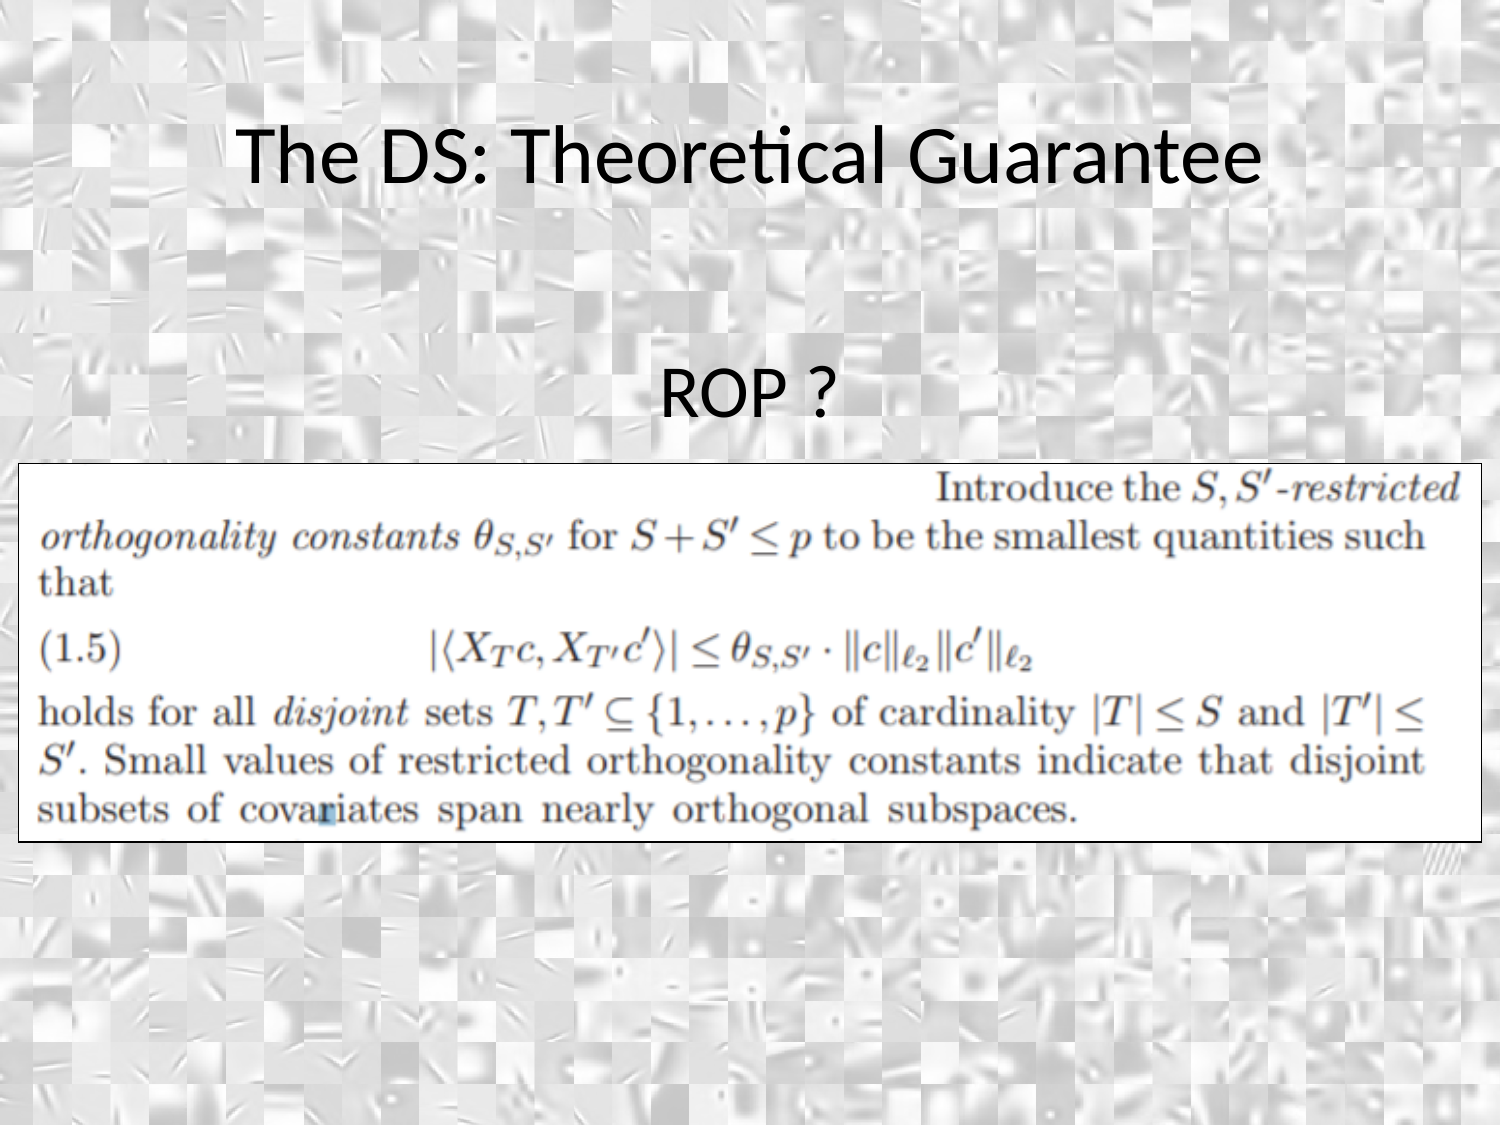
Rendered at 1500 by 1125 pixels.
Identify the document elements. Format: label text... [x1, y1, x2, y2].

text_box The DS: Theoretical Guarantee [74, 56, 1425, 244]
text_box [0, 0, 1500, 1125]
text_box ROP ? [644, 334, 855, 440]
picture [19, 463, 1481, 842]
